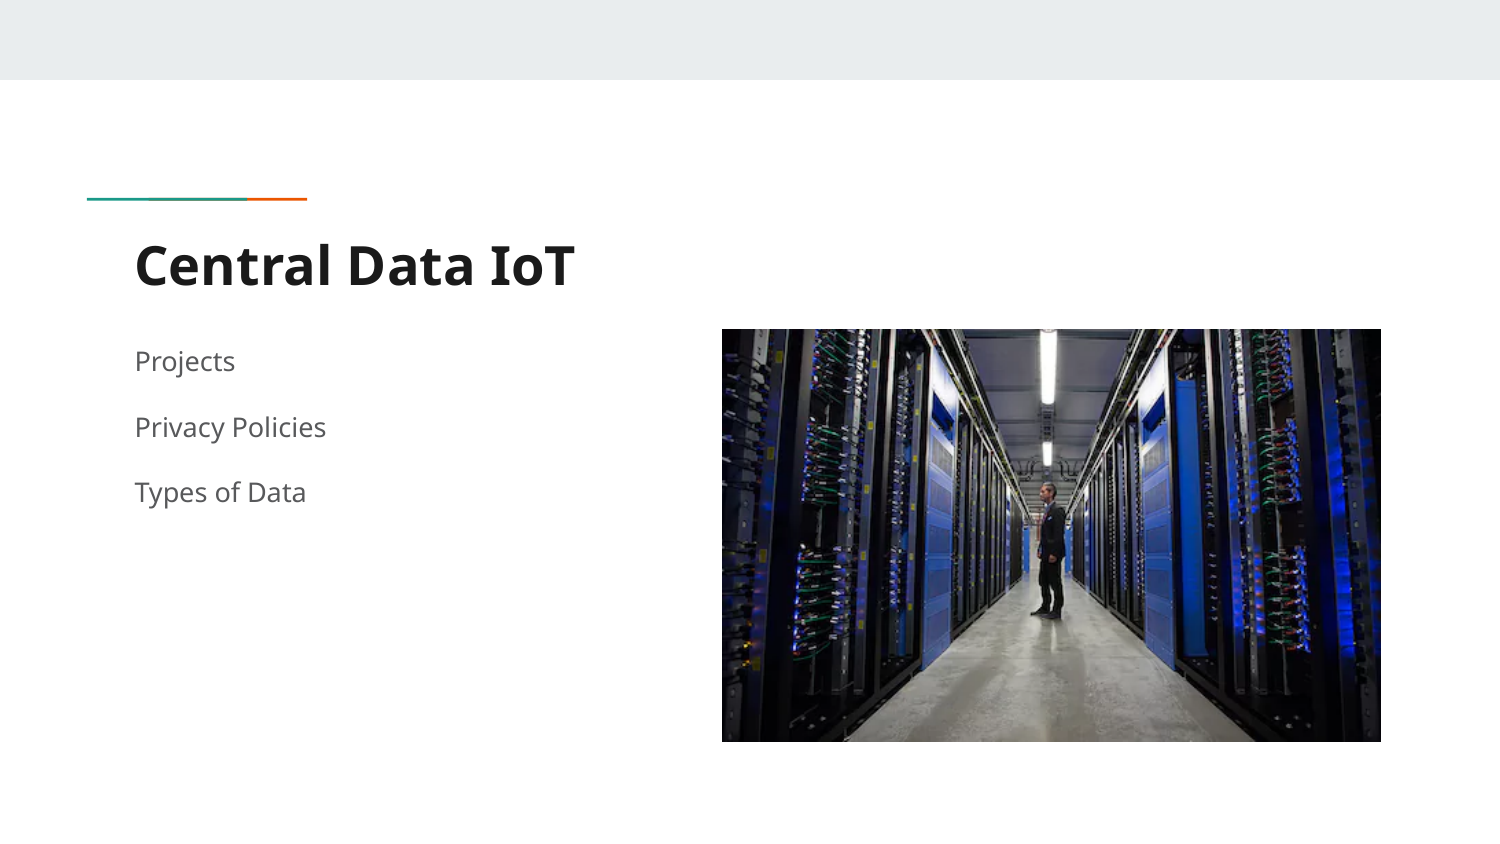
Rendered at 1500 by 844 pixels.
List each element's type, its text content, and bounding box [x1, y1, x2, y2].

title Central Data IoT [119, 216, 1381, 305]
picture [722, 329, 1382, 742]
list Projects Privacy Policies Types of Data [119, 313, 750, 685]
